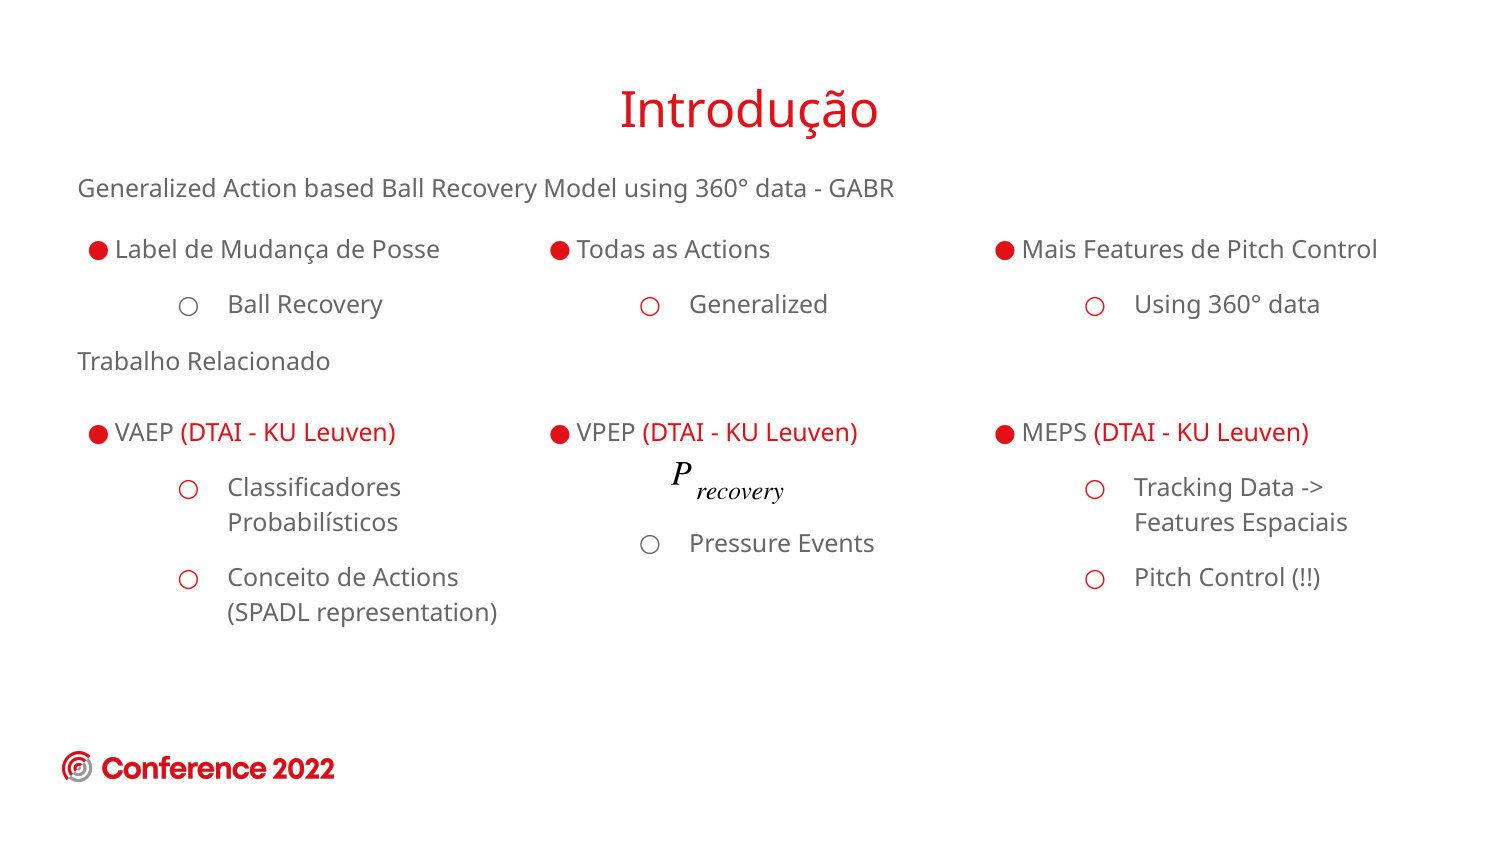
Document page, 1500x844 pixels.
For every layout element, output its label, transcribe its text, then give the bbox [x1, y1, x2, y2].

picture [62, 751, 334, 782]
picture [671, 462, 785, 504]
text_box VPEP (DTAI - KU Leuven) Pressure Events [524, 397, 961, 573]
text_box Trabalho Relacionado [62, 325, 555, 391]
text_box Label de Mudança de Posse Ball Recovery [62, 213, 516, 334]
text_box Introdução [144, 62, 1356, 153]
text_box VAEP (DTAI - KU Leuven) Classificadores Probabilísticos Conceito de Actions (SPADL representation) [62, 397, 516, 641]
text_box Todas as Actions Generalized [524, 213, 961, 334]
text_box Generalized Action based Ball Recovery Model using 360° data - GABR [62, 153, 1438, 218]
text_box MEPS (DTAI - KU Leuven) Tracking Data -> Features Espaciais Pitch Control (!!) [969, 397, 1438, 607]
text_box Mais Features de Pitch Control Using 360° data [969, 213, 1438, 334]
